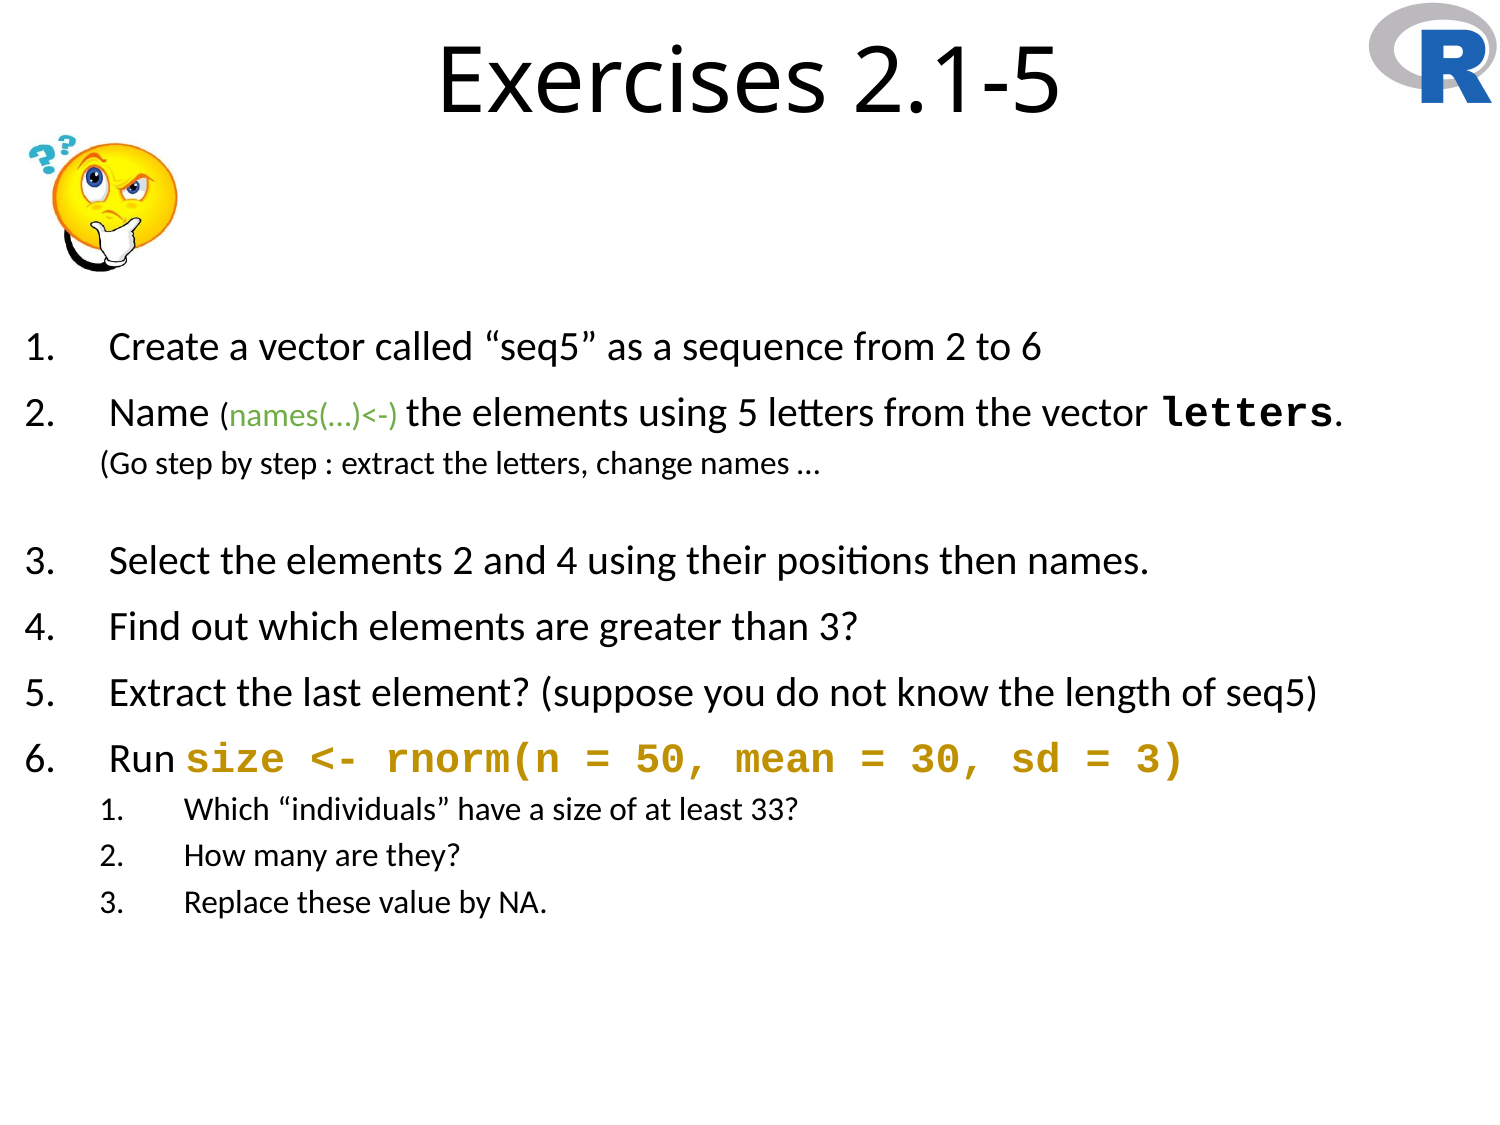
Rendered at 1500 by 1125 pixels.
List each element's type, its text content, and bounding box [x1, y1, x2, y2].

title Exercises 2.1-5 [0, 0, 1500, 166]
list Create a vector called “seq5” as a sequence from 2 to 6 Name (names(…)<-) the elements using 5 letters from the vector letters. (Go step by step : extract the letters, change names … Select the elements 2 and 4 using their positions then names. Find out which elements are greater than 3? Extract the last element? (suppose you do not know the length of seq5) Run size <- rnorm(n = 50, mean = 30, sd = 3) Which “individuals” have a size of at least 33? How many are they? Replace these value by NA. [9, 317, 1500, 1103]
picture [1365, 0, 1500, 107]
picture [28, 134, 178, 272]
